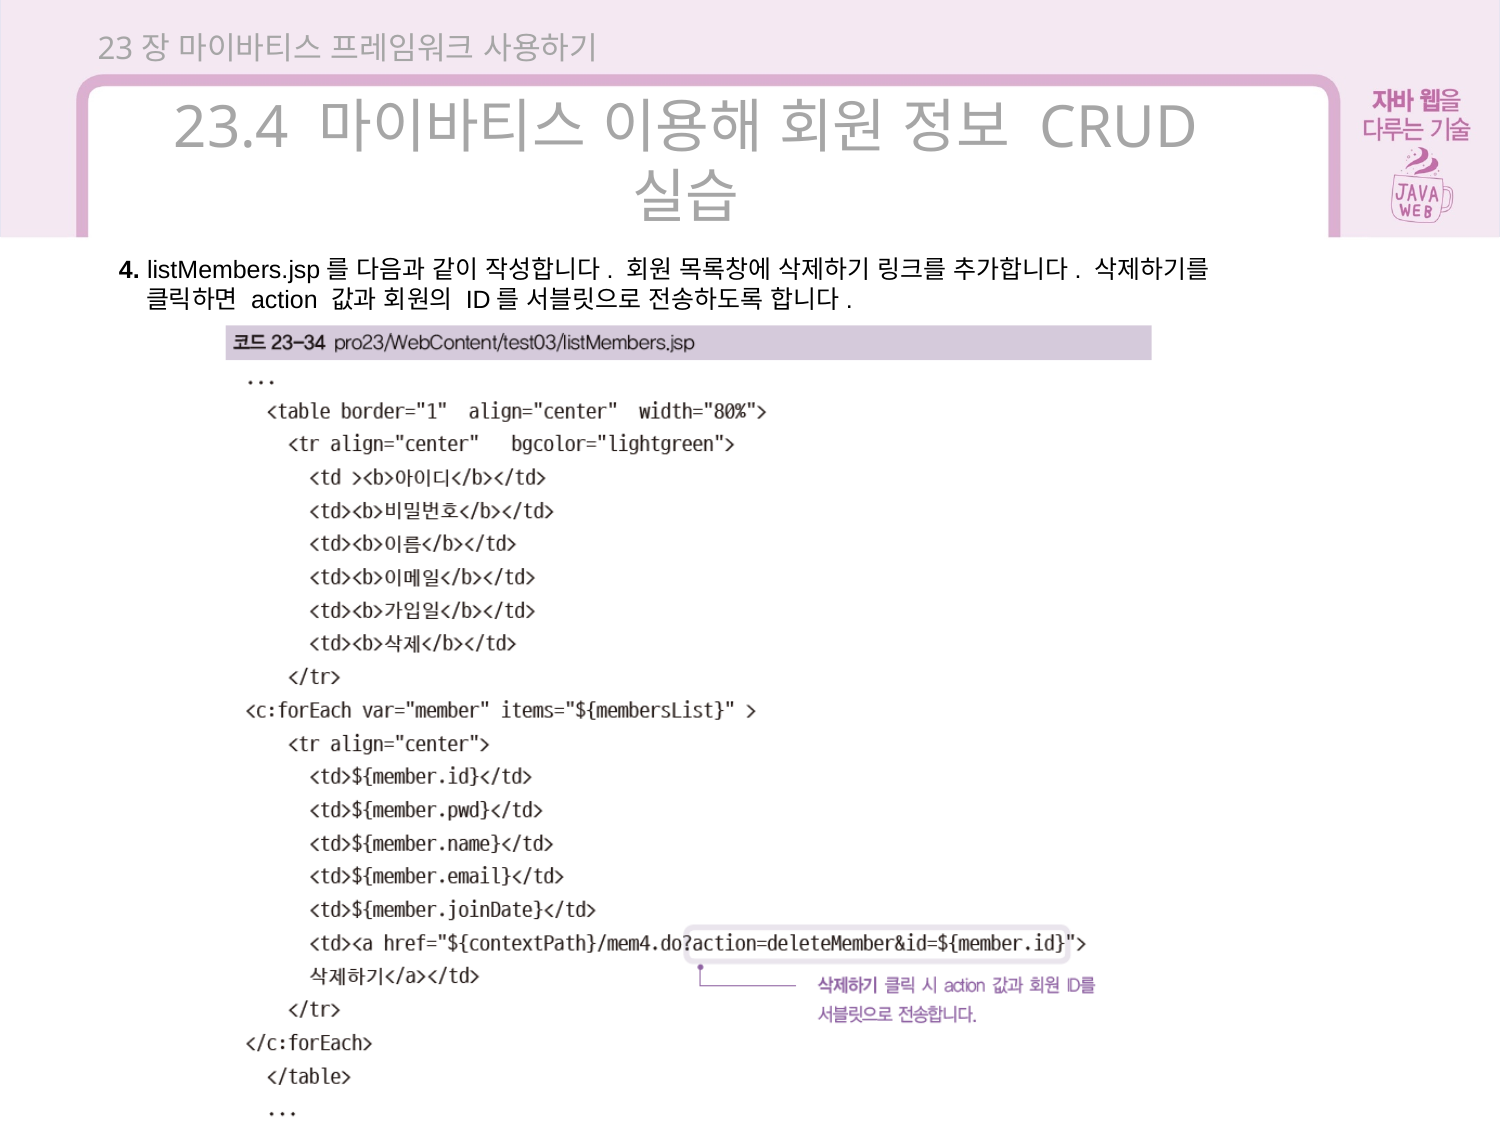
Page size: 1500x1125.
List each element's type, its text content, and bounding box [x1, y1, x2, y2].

picture [0, 0, 1500, 1125]
text_box 23장 마이바티스 프레임워크 사용하기 [82, 0, 1133, 74]
text_box 23.4 마이바티스 이용해 회원 정보 CRUD 실습 [104, 82, 1268, 237]
text_box 4. listMembers.jsp를 다음과 같이 작성합니다. 회원 목록창에 삭제하기 링크를 추가합니다. 삭제하기를 클릭하면 action 값과 회원의 ID를 서블릿으로 전송하도록 합니다. [104, 246, 1355, 321]
